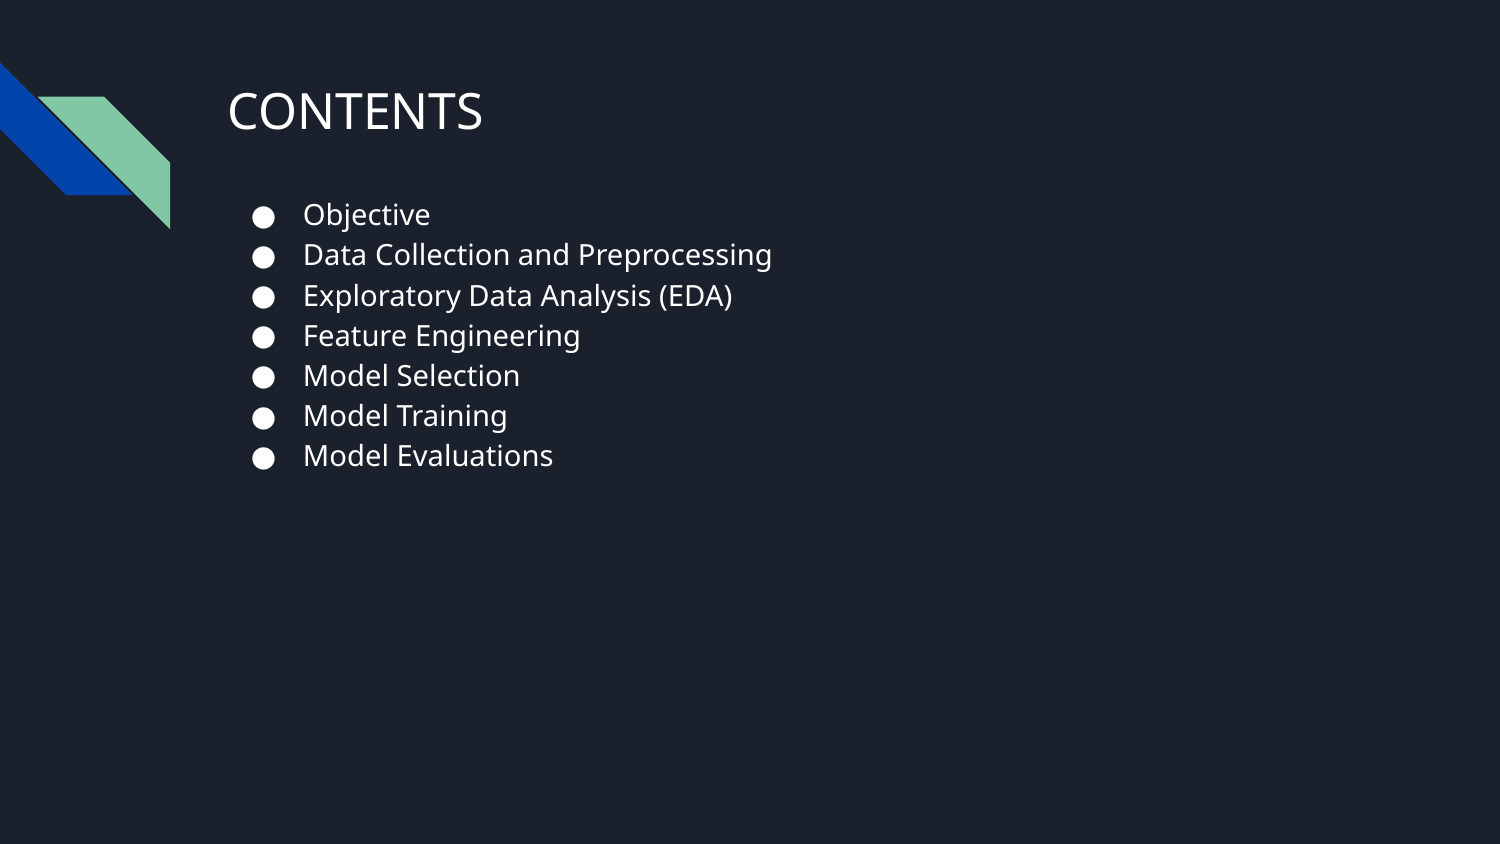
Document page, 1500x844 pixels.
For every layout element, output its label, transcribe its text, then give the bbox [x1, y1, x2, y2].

title CONTENTS [212, 64, 1368, 176]
list Objective Data Collection and Preprocessing Exploratory Data Analysis (EDA) Feature Engineering Model Selection Model Training Model Evaluations [212, 176, 1368, 809]
